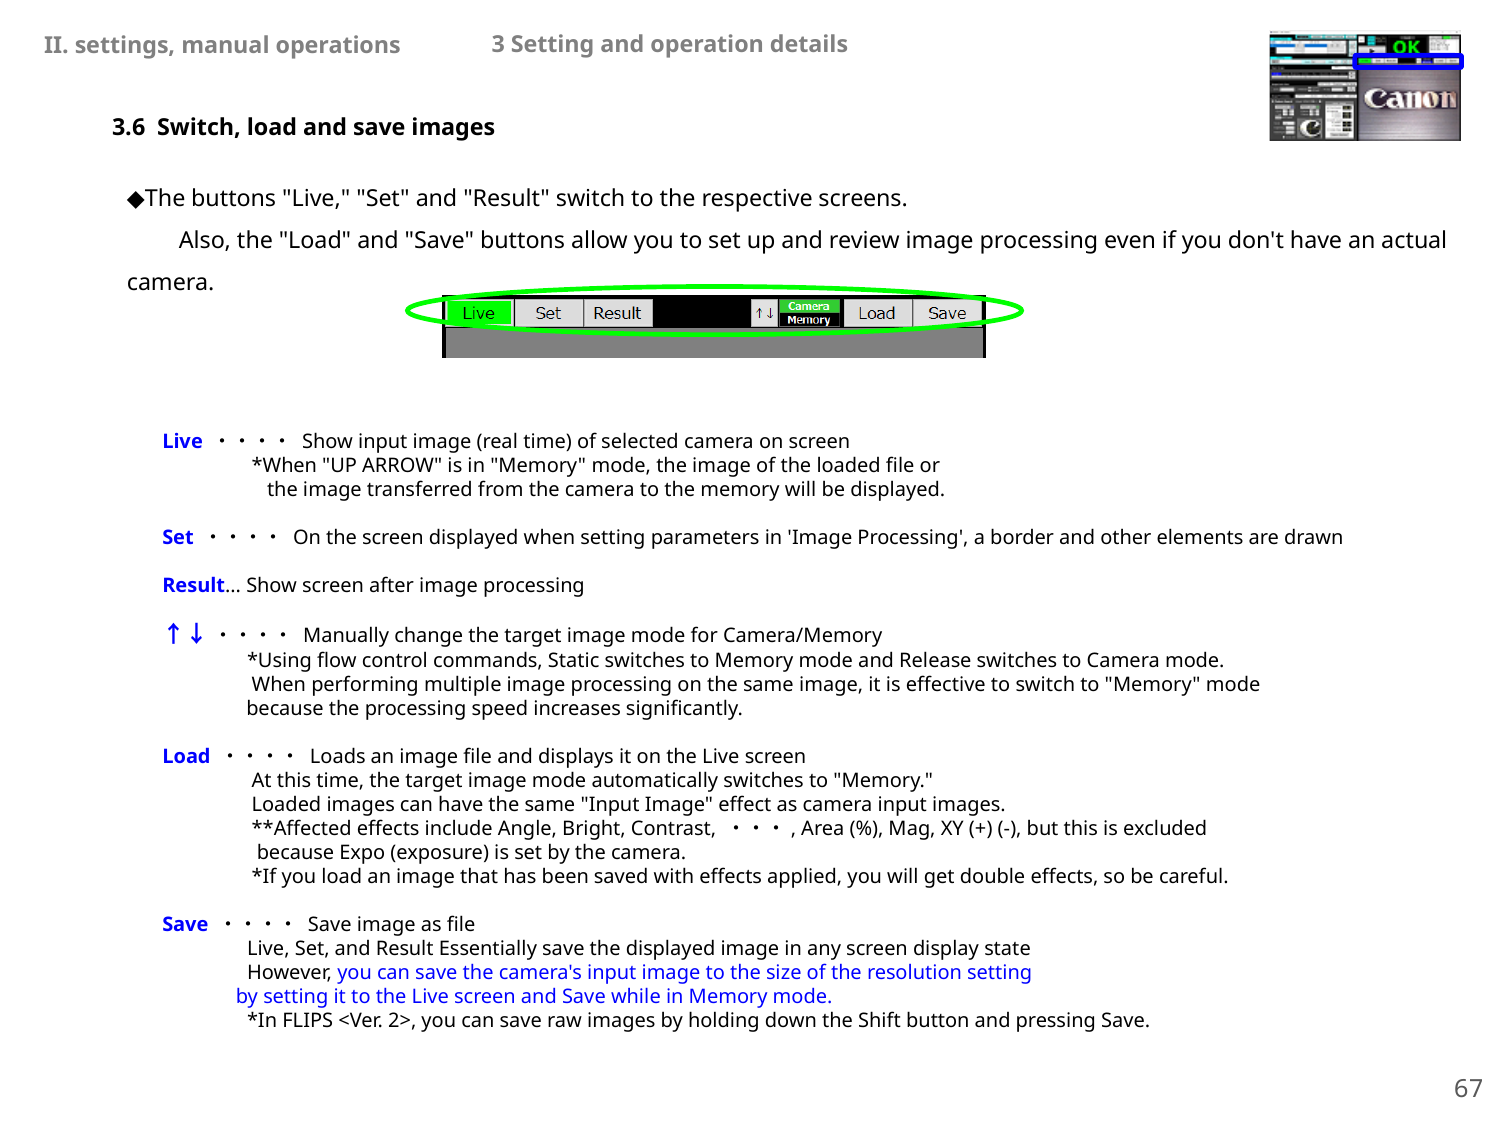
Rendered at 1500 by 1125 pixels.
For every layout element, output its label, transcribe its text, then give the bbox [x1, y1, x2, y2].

text_box ◆The buttons "Live," "Set" and "Result" switch to the respective screens. Also, the "Load" and "Save" buttons allow you to set up and review image processing even if you don't have an actual camera. [112, 161, 1500, 303]
text_box [406, 298, 442, 323]
text_box [469, 285, 960, 295]
text_box [1353, 54, 1463, 69]
text_box [986, 298, 1023, 323]
picture [442, 295, 986, 358]
text_box Live ・・・・ Show input image (real time) of selected camera on screen *When "UP ARROW" is in "Memory" mode, the image of the loaded file or the image transferred from the camera to the memory will be displayed. Set ・・・・ On the screen displayed when setting parameters in 'Image Processing', a border and other elements are drawn Result... Show screen after image processing ↑↓・・・・ Manually change the target image mode for Camera/Memory *Using flow control commands, Static switches to Memory mode and Release switches to Camera mode. When performing multiple image processing on the same image, it is effective to switch to "Memory" mode because the processing speed increases significantly. Load ・・・・ Loads an image file and displays it on the Live screen At this time, the target image mode automatically switches to "Memory." Loaded images can have the same "Input Image" effect as camera input images. **Affected effects include Angle, Bright, Contrast, ・・・, Area (%), Mag, XY (+) (-), but this is excluded because Expo (exposure) is set by the camera. *If you load an image that has been saved with effects applied, you will get double effects, so be careful. Save ・・・・ Save image as file Live, Set, and Result Essentially save the displayed image in any screen display state However, you can save the camera's input image to the size of the resolution setting by setting it to the Live screen and Save while in Memory mode. *In FLIPS <Ver. 2>, you can save raw images by holding down the Shift button and pressing Save. [147, 420, 1435, 1039]
text_box II. settings, manual operations [29, 8, 481, 66]
picture [1269, 30, 1461, 141]
text_box 3 Setting and operation details [481, 12, 728, 62]
text_box 3.6 Switch, load and save images [100, 100, 481, 148]
